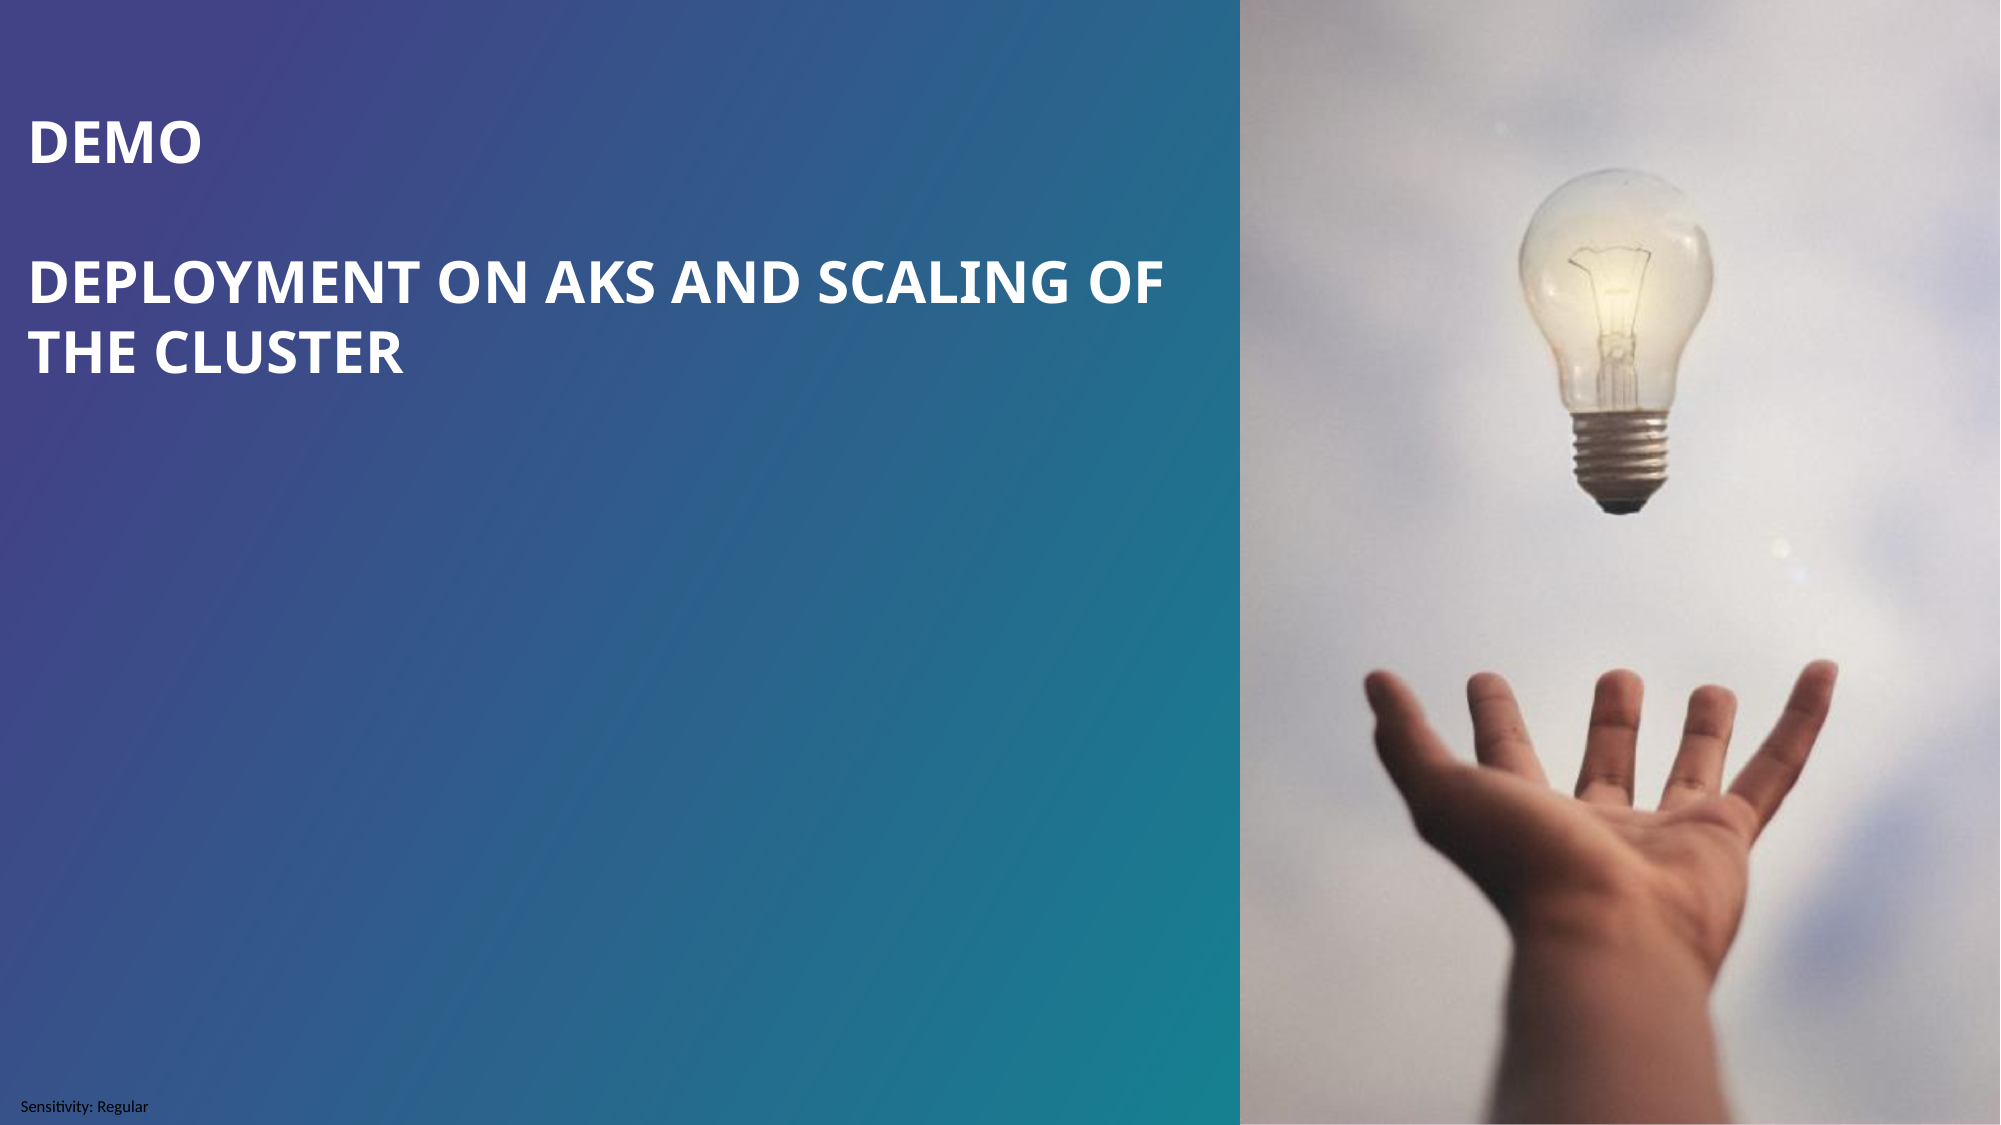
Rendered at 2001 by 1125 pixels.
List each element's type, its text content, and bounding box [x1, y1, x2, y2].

title Demo Deployment on AKS and scaling of the cluster [27, 22, 1204, 538]
picture [1240, 0, 2000, 1125]
